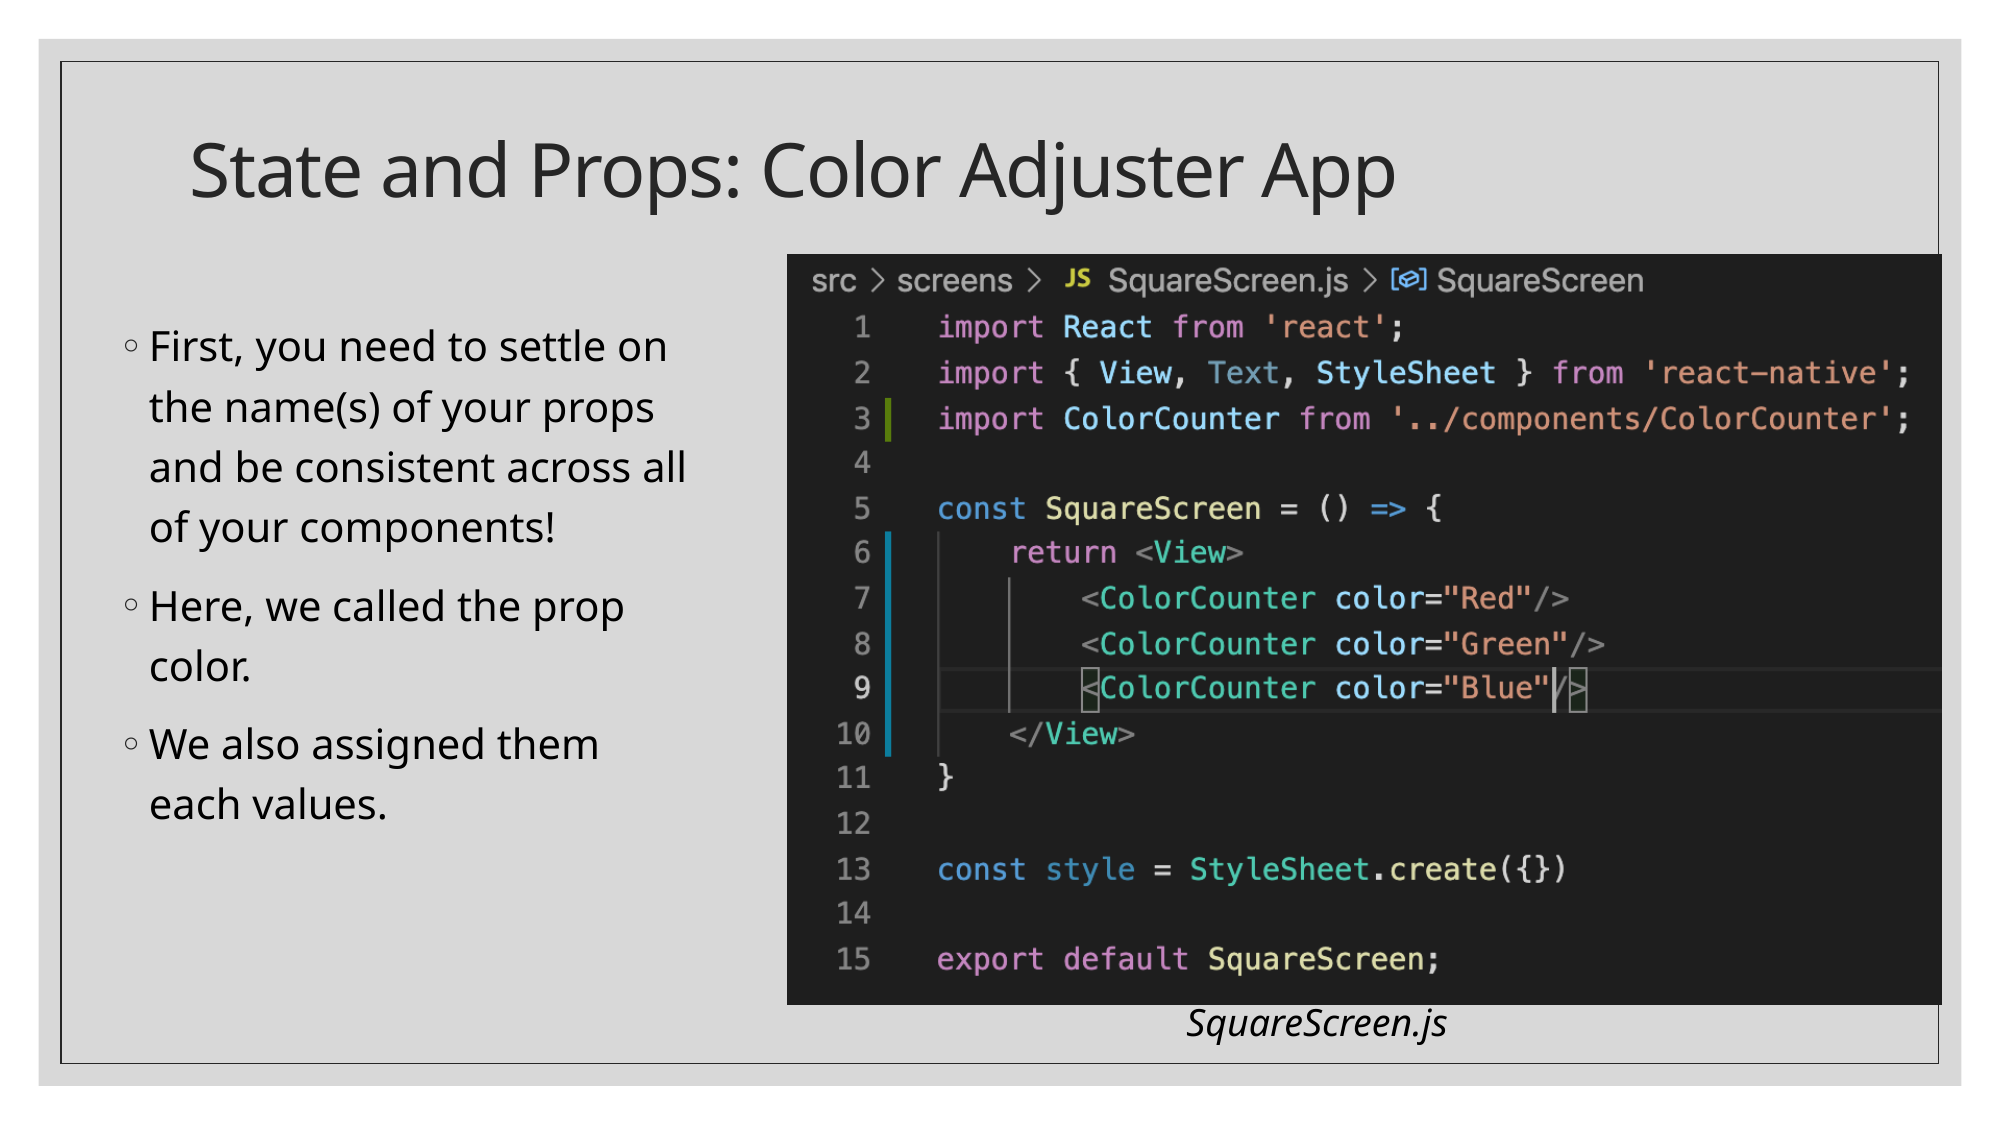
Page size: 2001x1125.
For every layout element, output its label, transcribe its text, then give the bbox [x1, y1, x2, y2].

text_box SquareScreen.js [1171, 1012, 1643, 1052]
title State and Props: Color Adjuster App [174, 105, 1825, 331]
picture [787, 254, 1942, 1005]
list First, you need to settle on the name(s) of your props and be consistent across all of your components! Here, we called the prop color. We also assigned them each values. [103, 302, 716, 1020]
